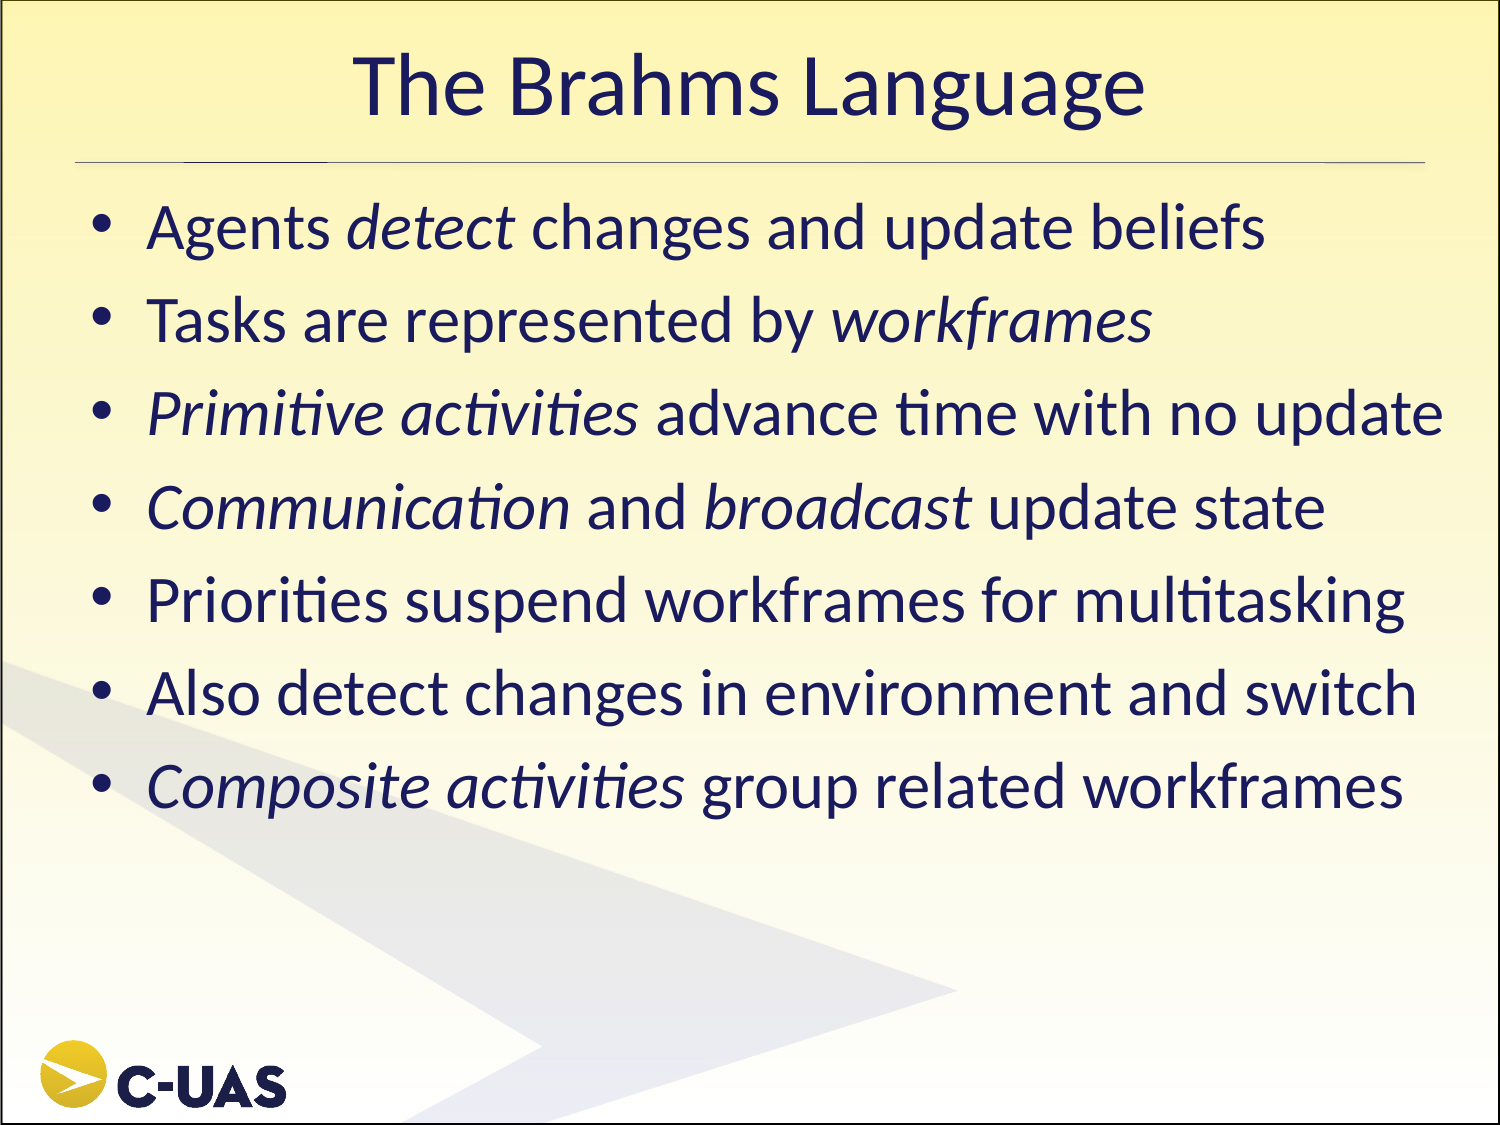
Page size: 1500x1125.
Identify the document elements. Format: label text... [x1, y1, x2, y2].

picture [0, 0, 1500, 1125]
list Agents detect changes and update beliefs Tasks are represented by workframes Primitive activities advance time with no update Communication and broadcast update state Priorities suspend workframes for multitasking Also detect changes in environment and switch Composite activities group related workframes [75, 174, 1463, 900]
title The Brahms Language [75, 21, 1425, 163]
